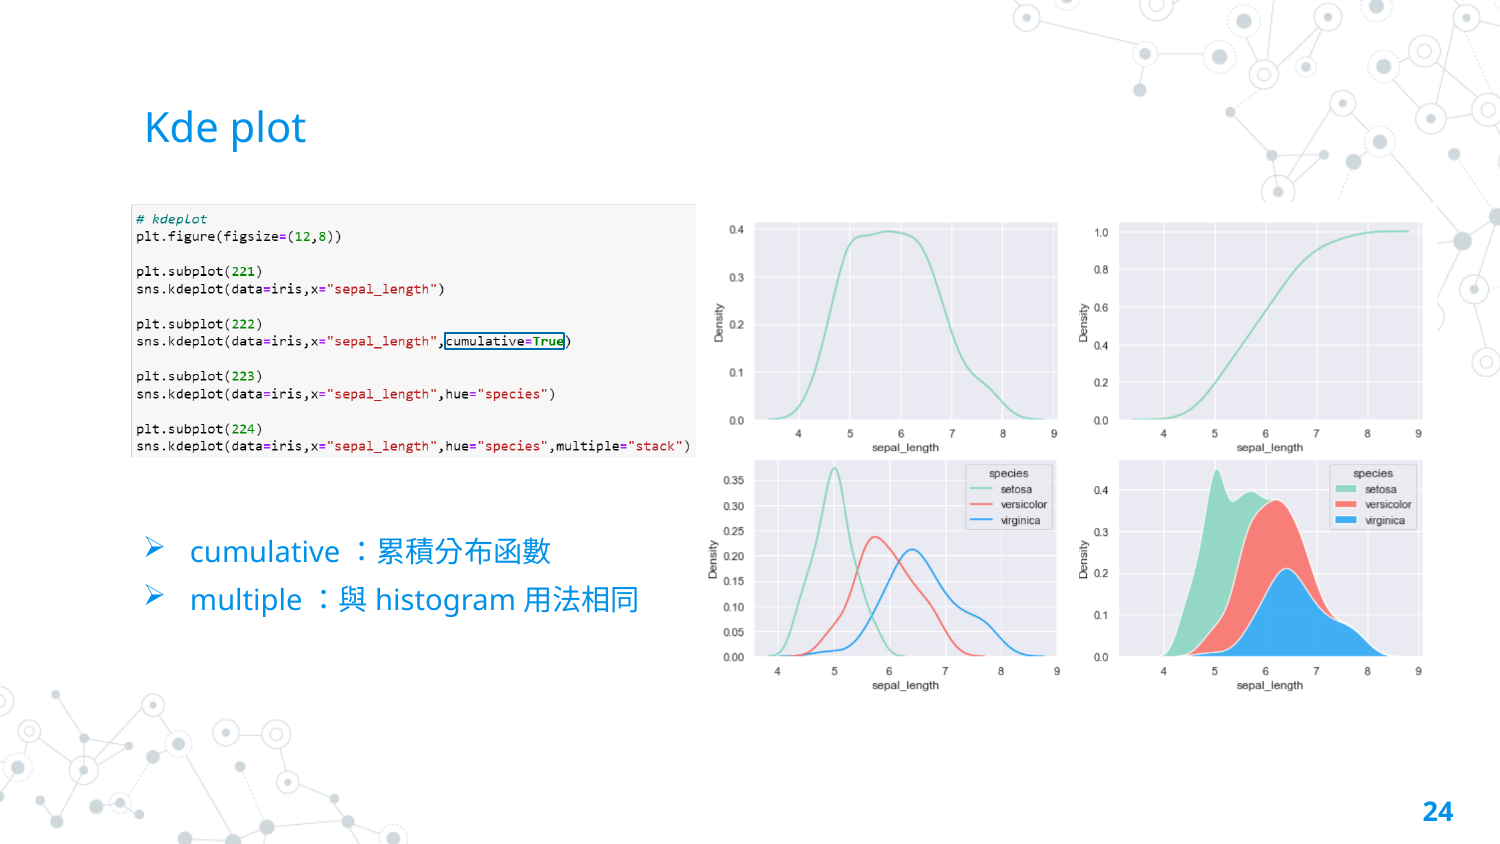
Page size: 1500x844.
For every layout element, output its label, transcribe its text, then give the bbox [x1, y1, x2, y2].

slide_number 24 [1378, 779, 1469, 844]
title Kde plot [128, 50, 1372, 166]
picture [0, 0, 1500, 844]
text_box cumulative：累積分布函數 multiple：與histogram用法相同 [128, 527, 685, 632]
